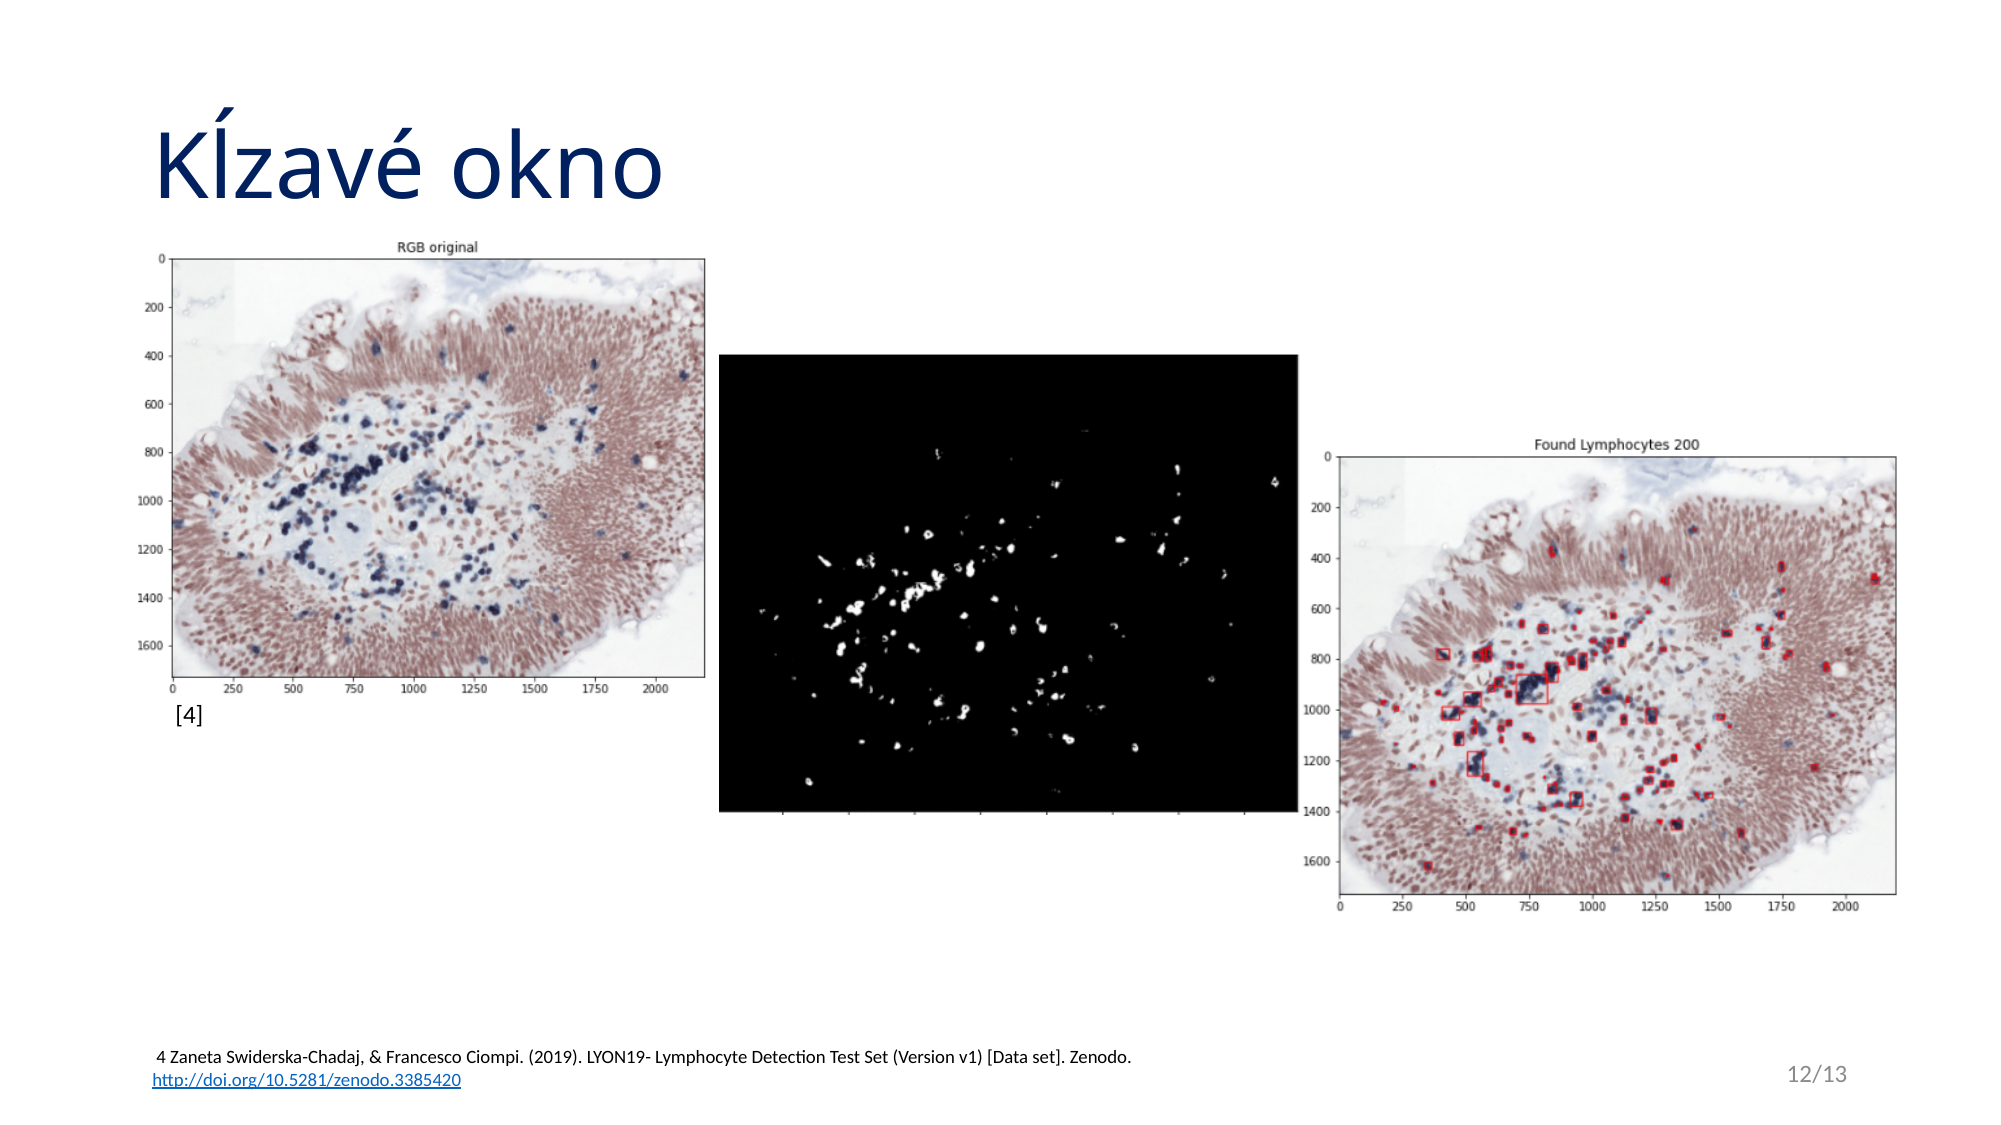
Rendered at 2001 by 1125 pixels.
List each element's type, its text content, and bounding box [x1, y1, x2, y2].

text_box [4] [157, 714, 222, 737]
picture [137, 235, 1902, 916]
title Kĺzavé okno [137, 59, 1863, 278]
slide_number 12/13 [1412, 1042, 1863, 1103]
text_box 4 Zaneta Swiderska-Chadaj, & Francesco Ciompi. (2019). LYON19- Lymphocyte Detection Test Set (Version v1) [Data set]. Zenodo. http://doi.org/10.5281/zenodo.3385420 [137, 1037, 1378, 1098]
